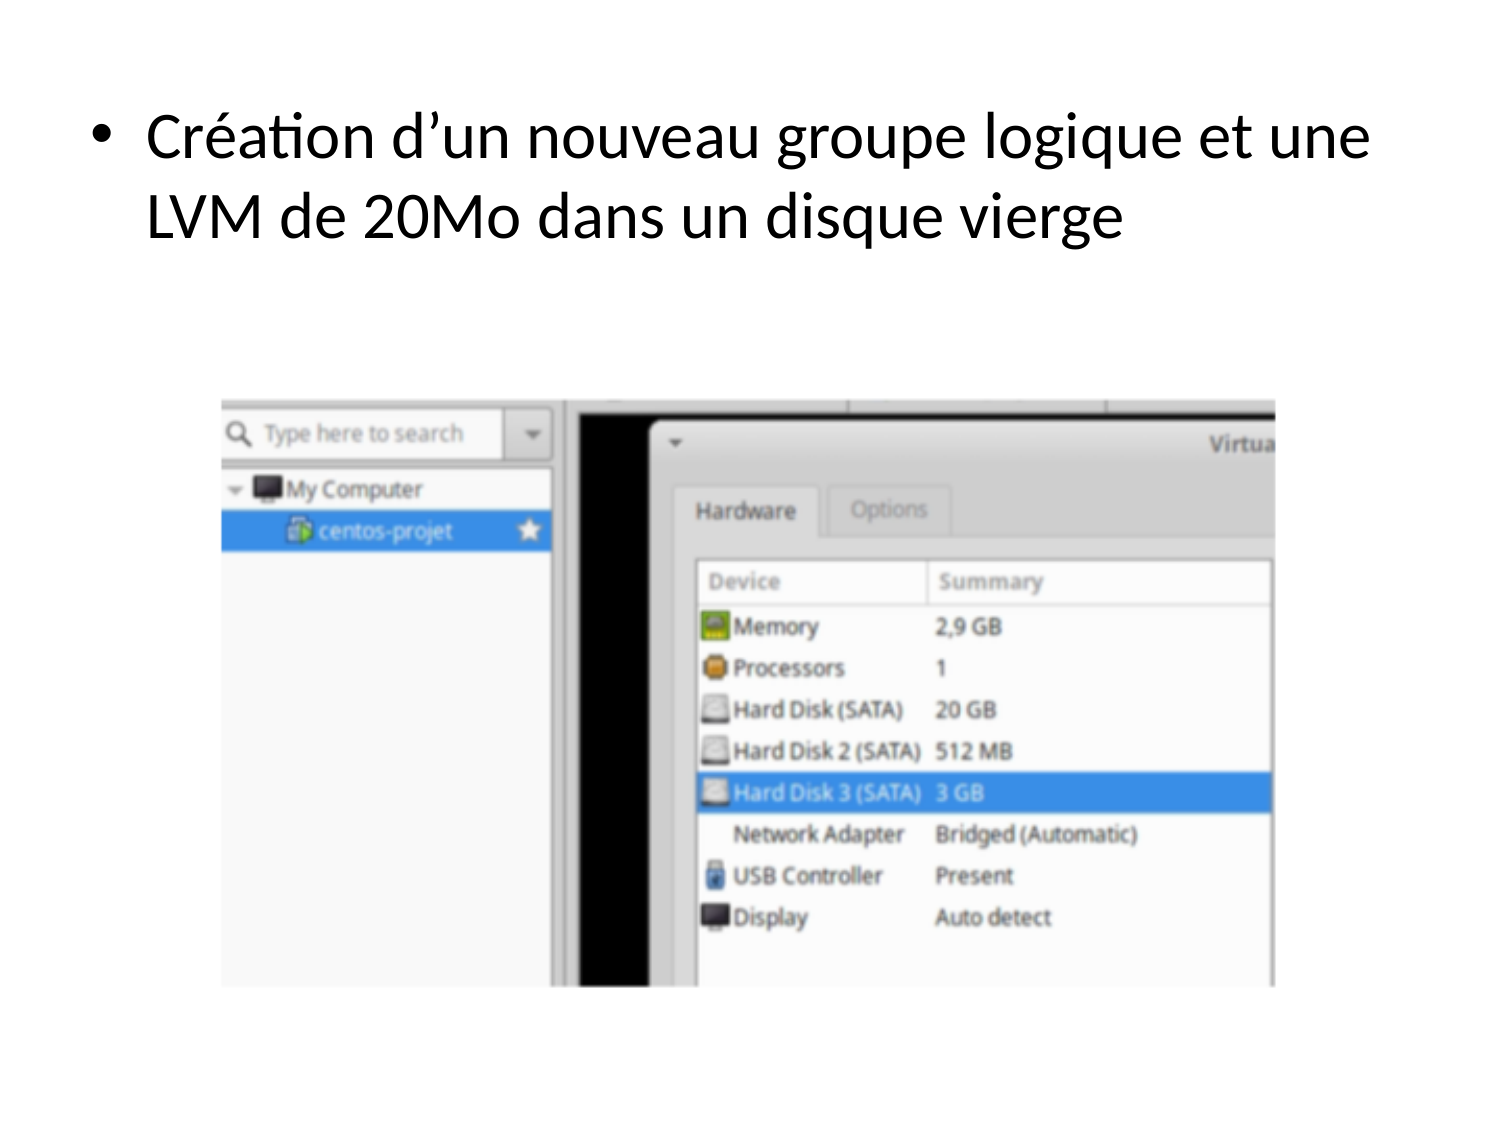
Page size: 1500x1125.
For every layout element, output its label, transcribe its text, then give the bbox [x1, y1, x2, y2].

picture [220, 397, 1278, 992]
list Création d’un nouveau groupe logique et une LVM de 20Mo dans un disque vierge [75, 84, 1425, 1005]
